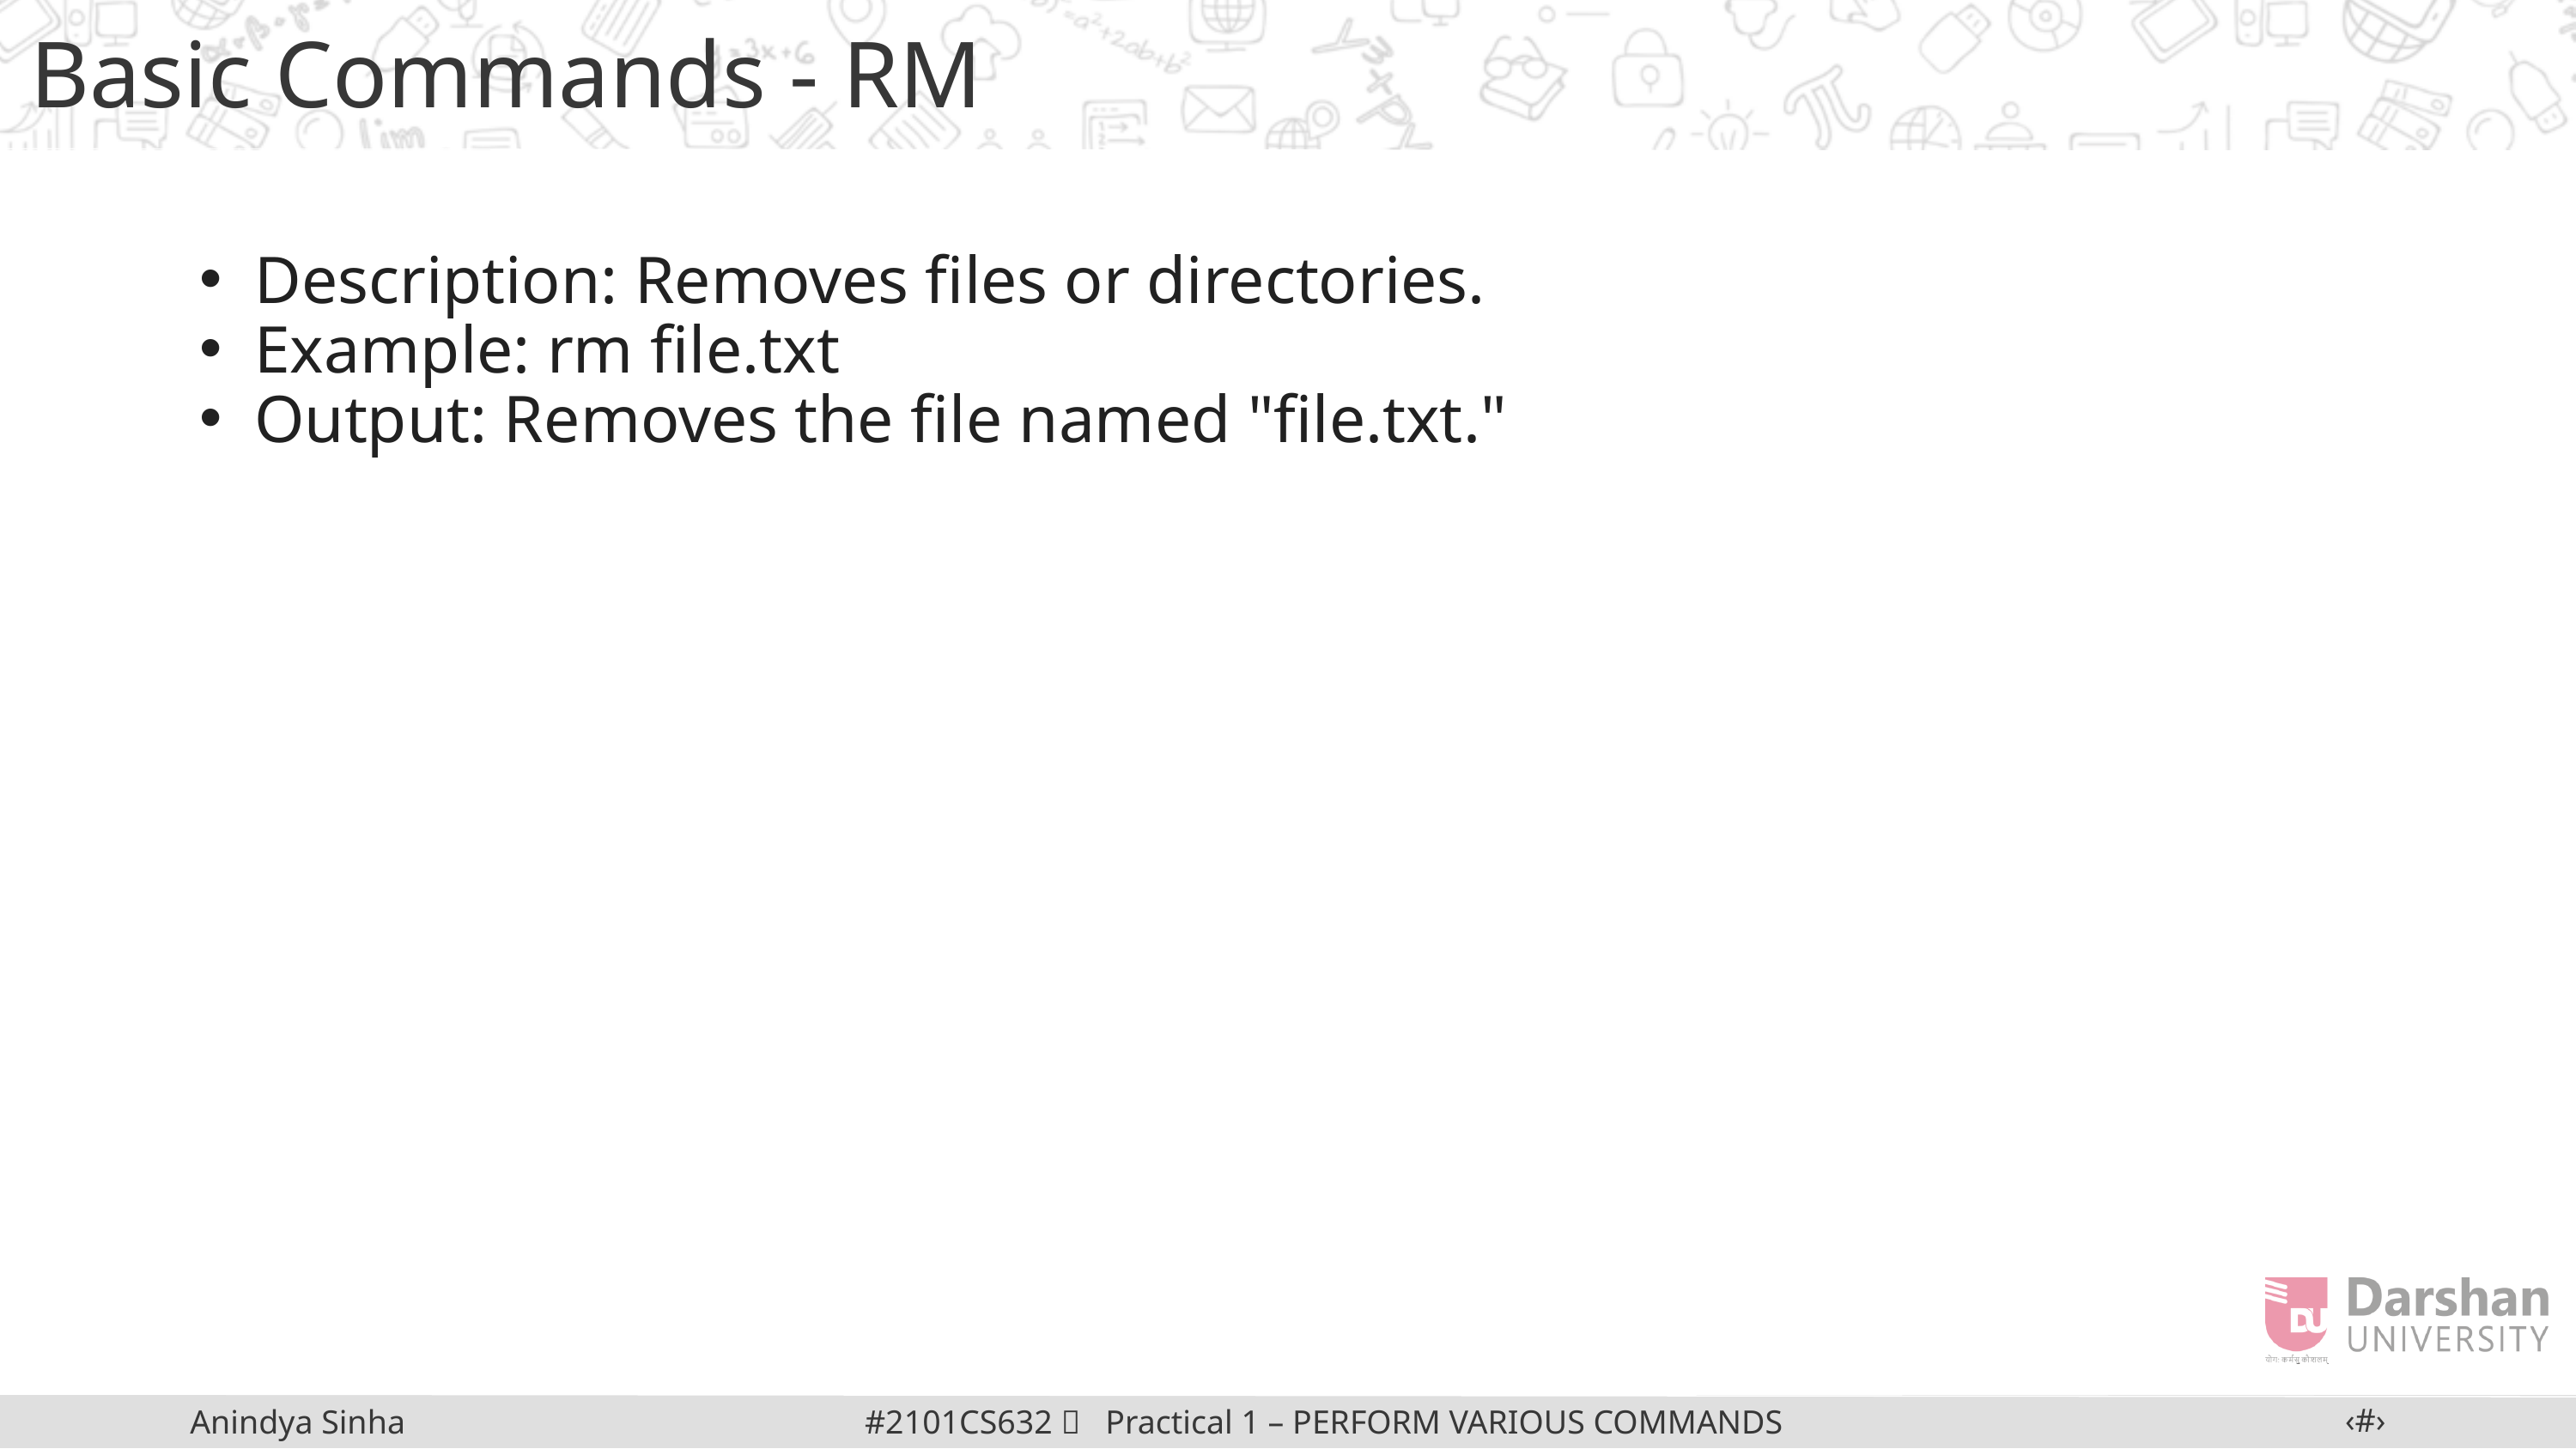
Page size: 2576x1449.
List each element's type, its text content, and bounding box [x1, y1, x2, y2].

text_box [0, 1394, 2576, 1449]
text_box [2264, 1276, 2549, 1364]
text_box Basic Commands - RM [30, 27, 2546, 126]
text_box Description: Removes files or directories. Example: rm file.txt Output: Removes the file named "file.txt." [144, 246, 2432, 456]
text_box [0, 0, 2576, 150]
